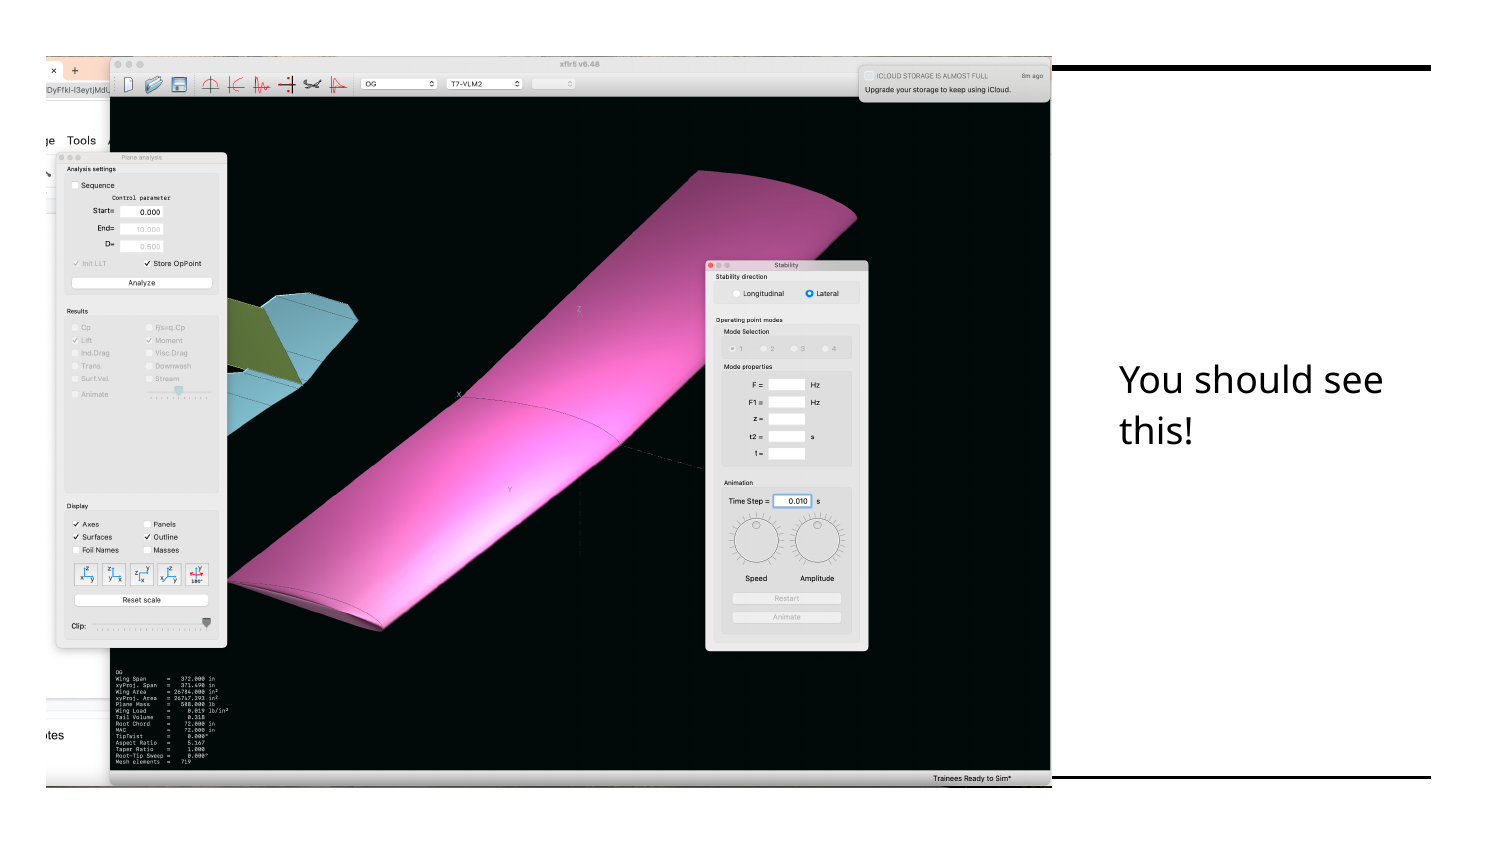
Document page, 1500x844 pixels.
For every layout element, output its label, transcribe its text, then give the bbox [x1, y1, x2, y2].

list You should see this! [1104, 334, 1436, 827]
picture [46, 56, 1052, 788]
